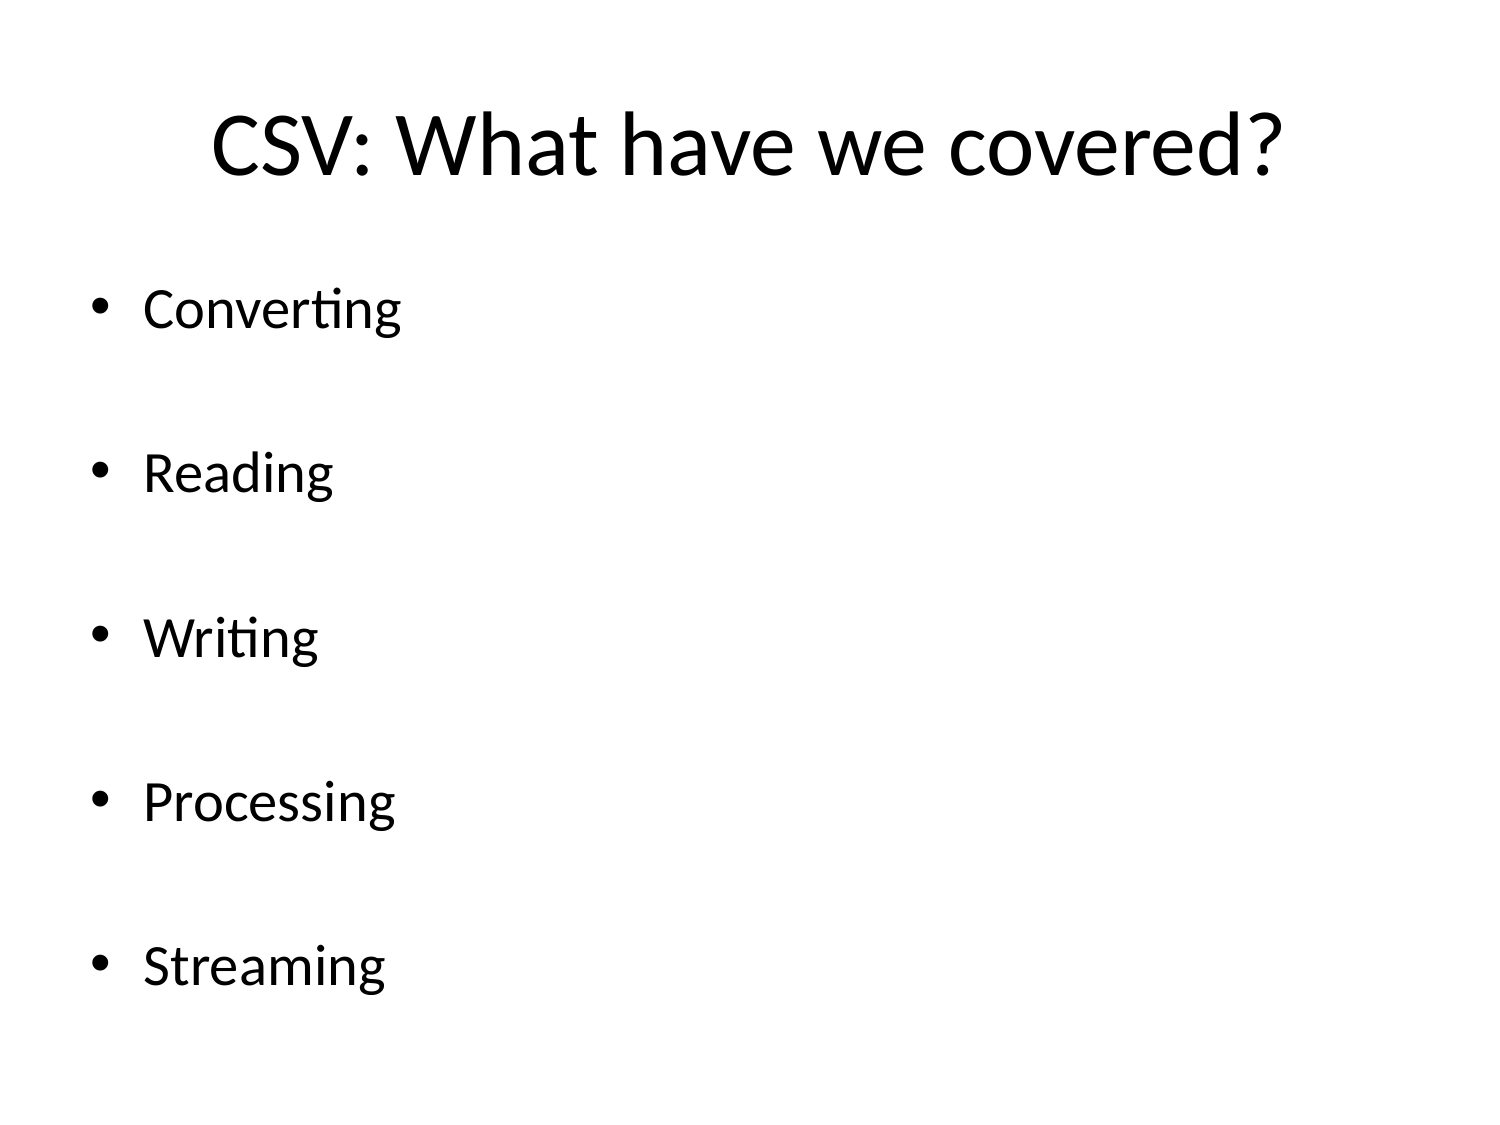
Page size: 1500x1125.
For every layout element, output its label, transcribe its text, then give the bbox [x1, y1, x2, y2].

title CSV: What have we covered? [75, 45, 1425, 233]
list Converting Reading Writing Processing Streaming [75, 262, 1425, 1005]
